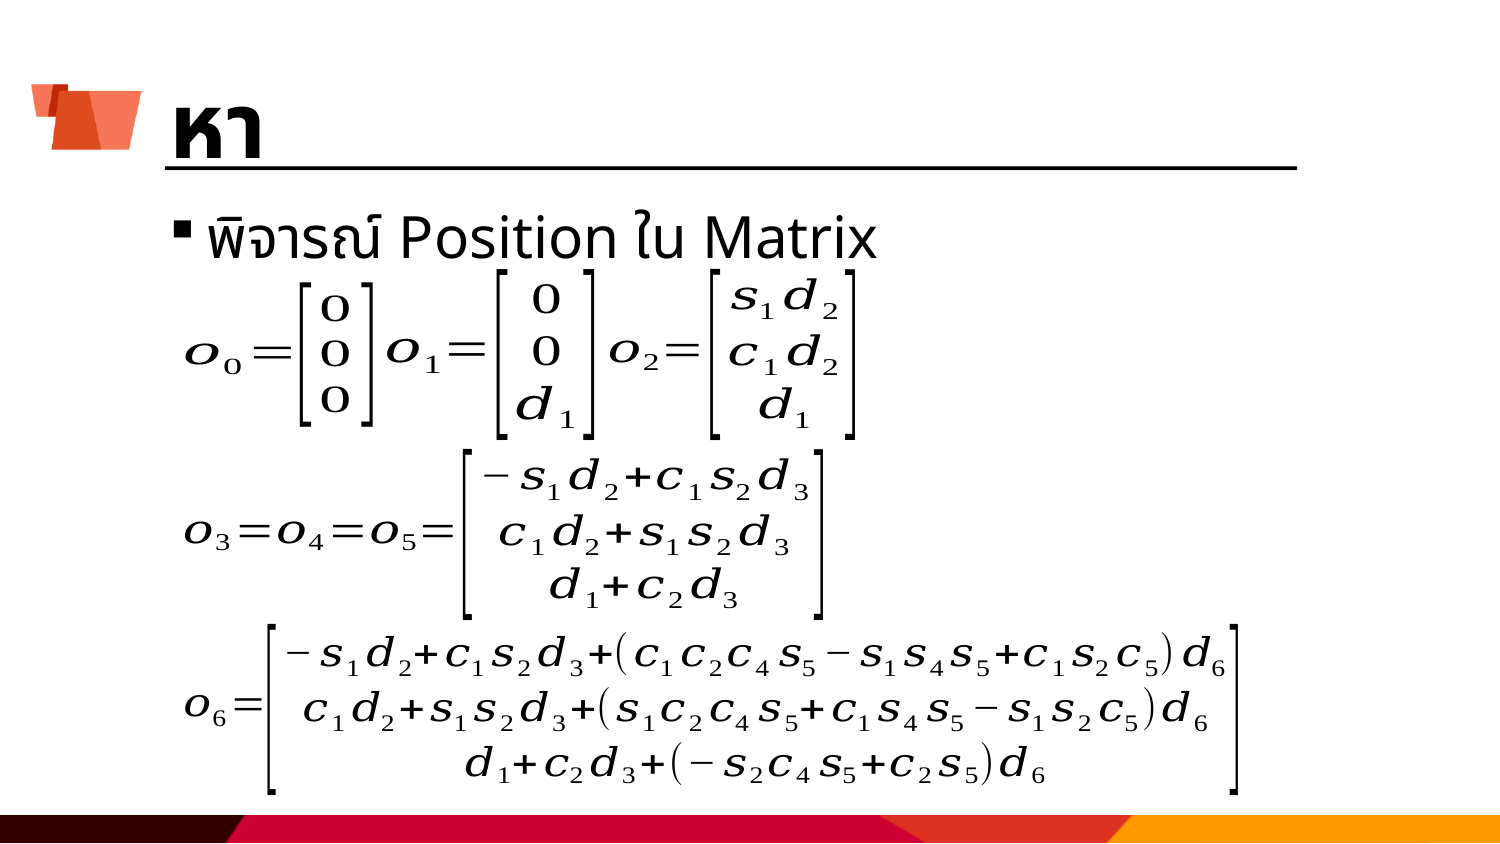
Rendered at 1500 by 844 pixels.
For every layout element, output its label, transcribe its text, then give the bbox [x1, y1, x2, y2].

picture [21, 73, 150, 160]
list พิจารณ์ Position ใน Matrix [154, 200, 1344, 760]
picture [160, 162, 1308, 174]
picture [0, 815, 1500, 844]
